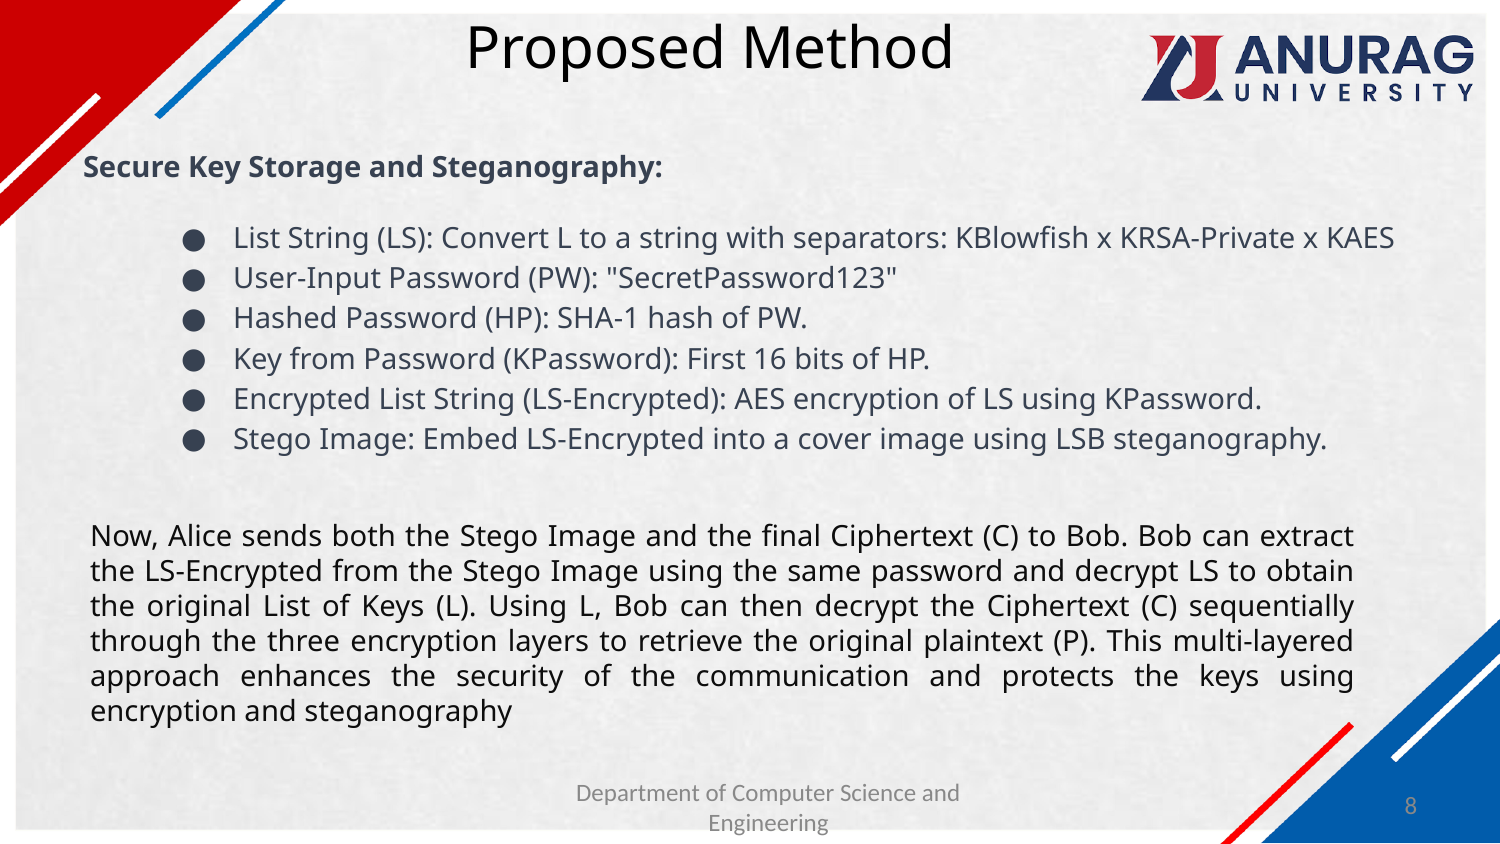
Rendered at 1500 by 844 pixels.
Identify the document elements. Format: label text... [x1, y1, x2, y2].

text_box Now, Alice sends both the Stego Image and the final Ciphertext (C) to Bob. Bob can extract the LS-Encrypted from the Stego Image using the same password and decrypt LS to obtain the original List of Keys (L). Using L, Bob can then decrypt the Ciphertext (C) sequentially through the three encryption layers to retrieve the original plaintext (P). This multi-layered approach enhances the security of the communication and protects the keys using encryption and steganography [82, 509, 1364, 735]
picture [0, 0, 1500, 844]
title Proposed Method [207, 0, 1213, 98]
text_box Department of Computer Science and Engineering [538, 768, 999, 844]
text_box Secure Key Storage and Steganography: List String (LS): Convert L to a string with separators: KBlowfish x KRSA-Private x KAES User-Input Password (PW): "SecretPassword123" Hashed Password (HP): SHA-1 hash of PW. Key from Password (KPassword): First 16 bits of HP. Encrypted List String (LS-Encrypted): AES encryption of LS using KPassword. Stego Image: Embed LS-Encrypted into a cover image using LSB steganography. [75, 100, 1418, 463]
slide_number 8 [1394, 783, 1426, 826]
